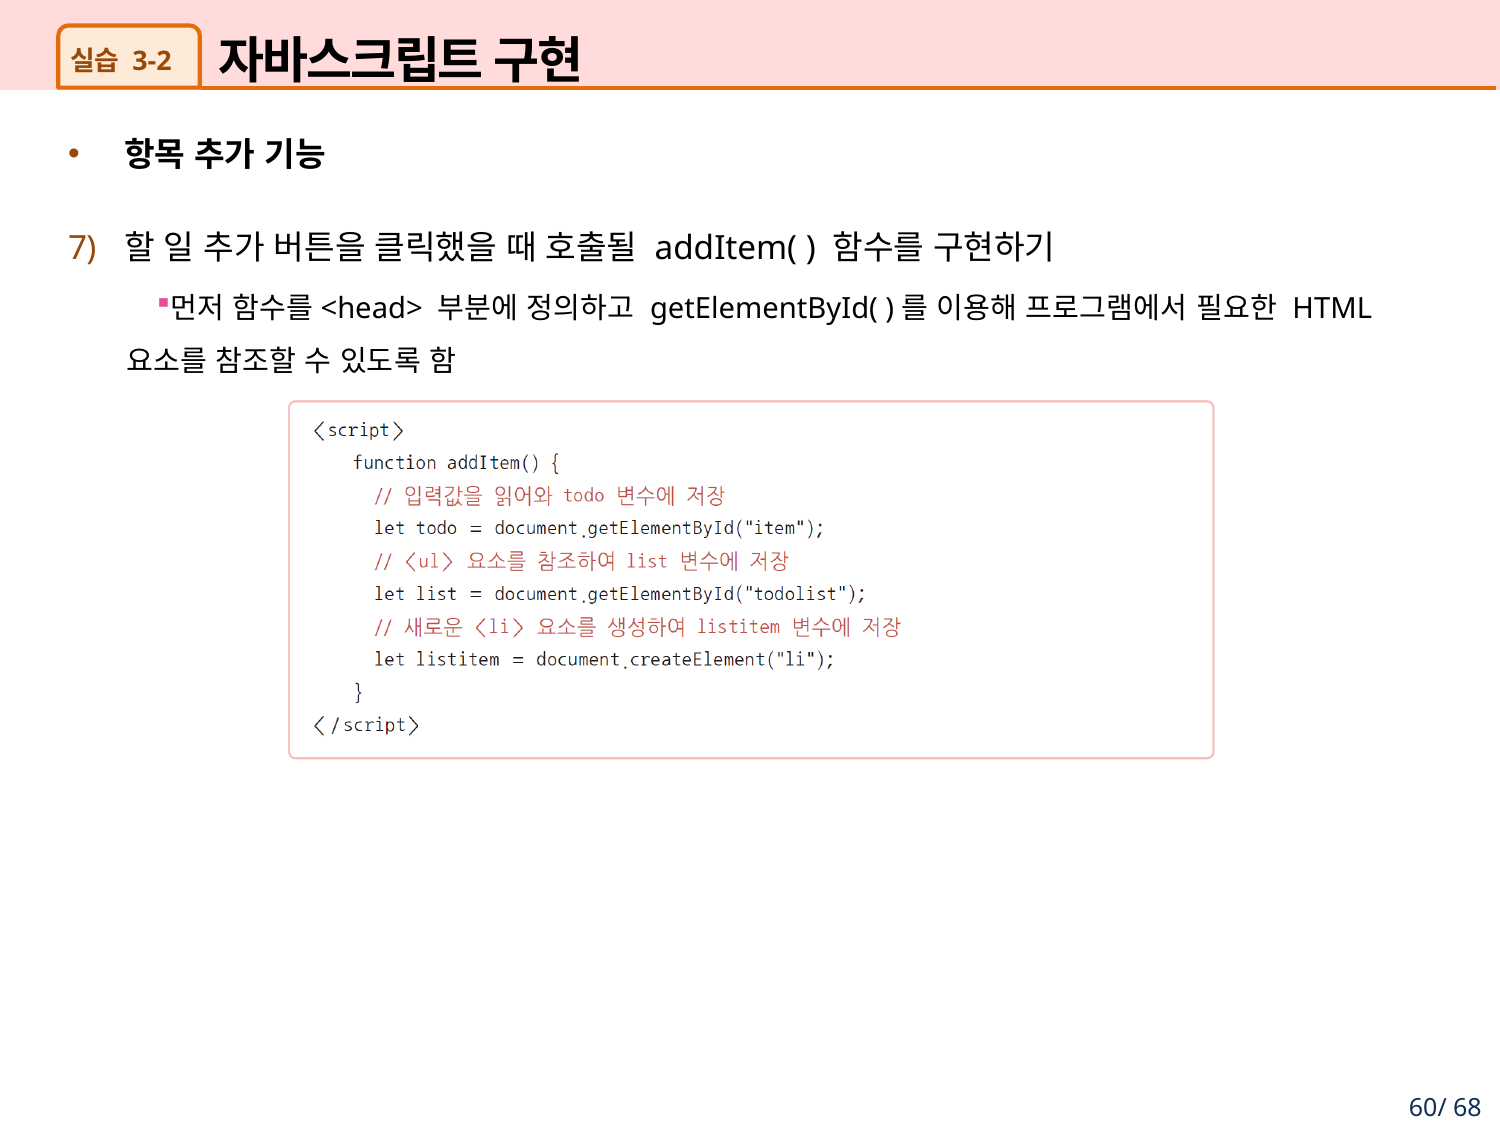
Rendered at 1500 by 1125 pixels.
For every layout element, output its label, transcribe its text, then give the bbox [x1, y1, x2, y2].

title 자바스크립트 구현 [203, 19, 1365, 97]
text_box 실습 3-2 [55, 35, 206, 83]
picture [282, 396, 1218, 764]
list 항목 추가 기능 할 일 추가 버튼을 클릭했을 때 호출될 addItem( ) 함수를 구현하기 먼저 함수를<head> 부분에 정의하고 getElementById( )를 이용해 프로그램에서 필요한 HTML 요소를 참조할 수 있도록 함 [53, 125, 1425, 1005]
